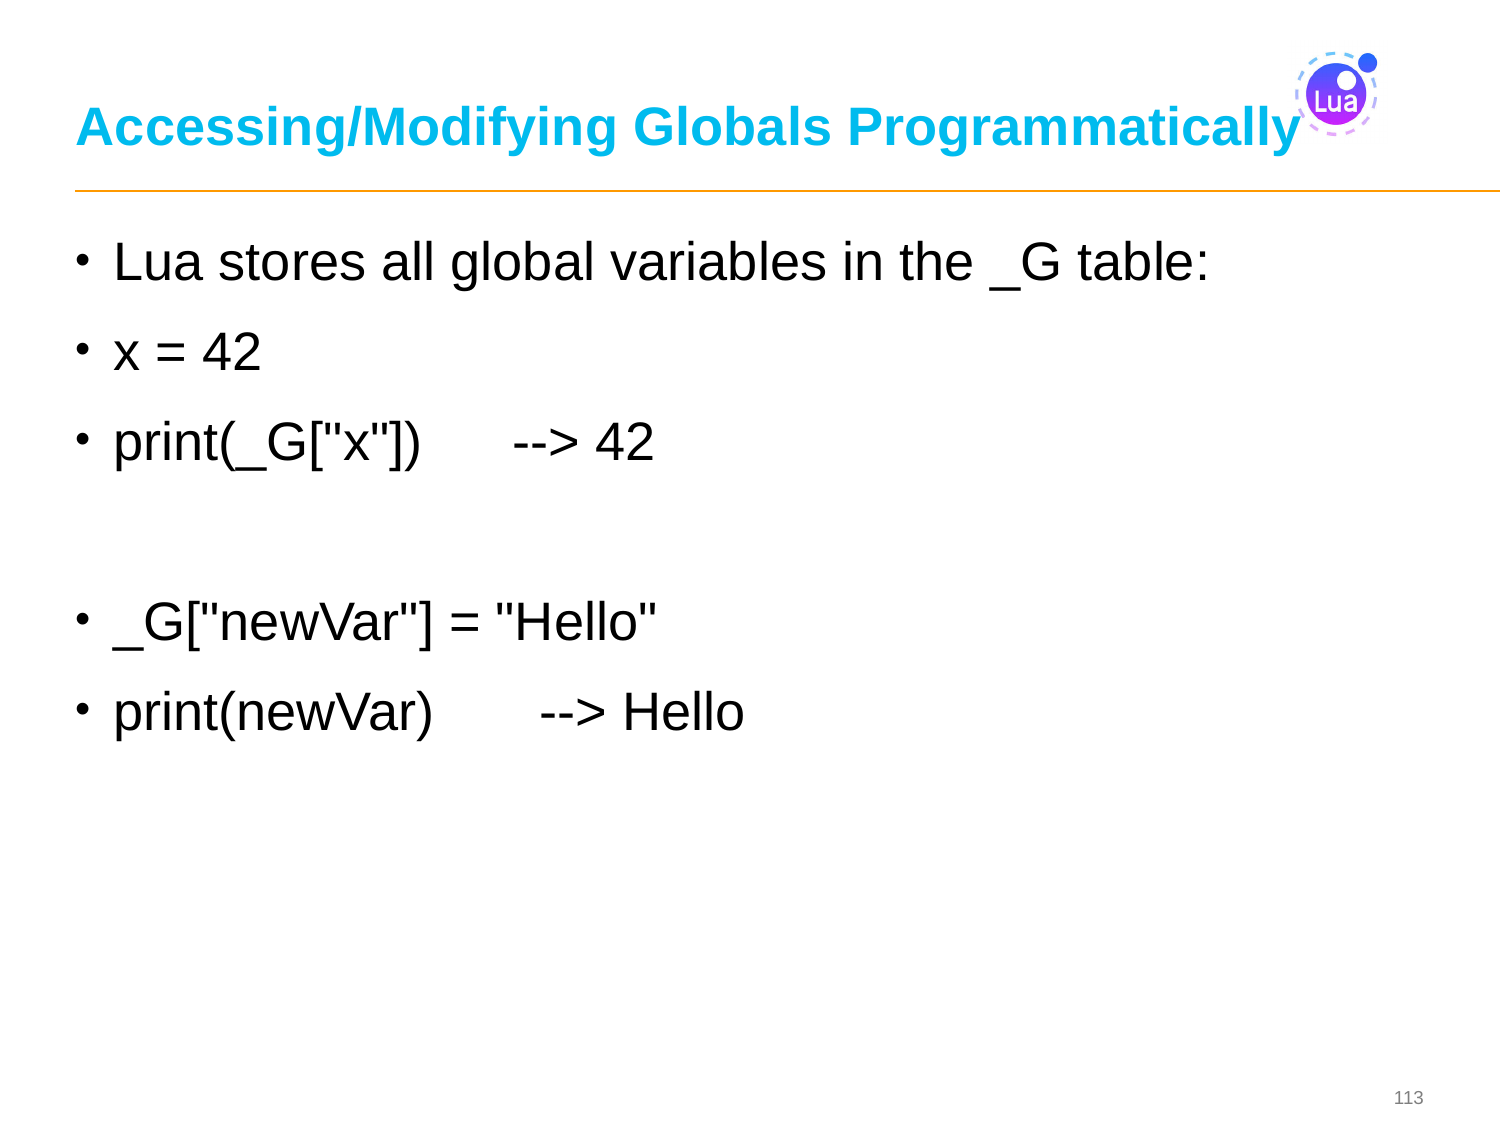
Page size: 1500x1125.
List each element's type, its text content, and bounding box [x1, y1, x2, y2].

title Accessing/Modifying Globals Programmatically [75, 27, 1422, 157]
list Lua stores all global variables in the _G table: x = 42 print(_G["x"]) --> 42 _G["newVar"] = "Hello" print(newVar) --> Hello [75, 226, 1425, 1018]
